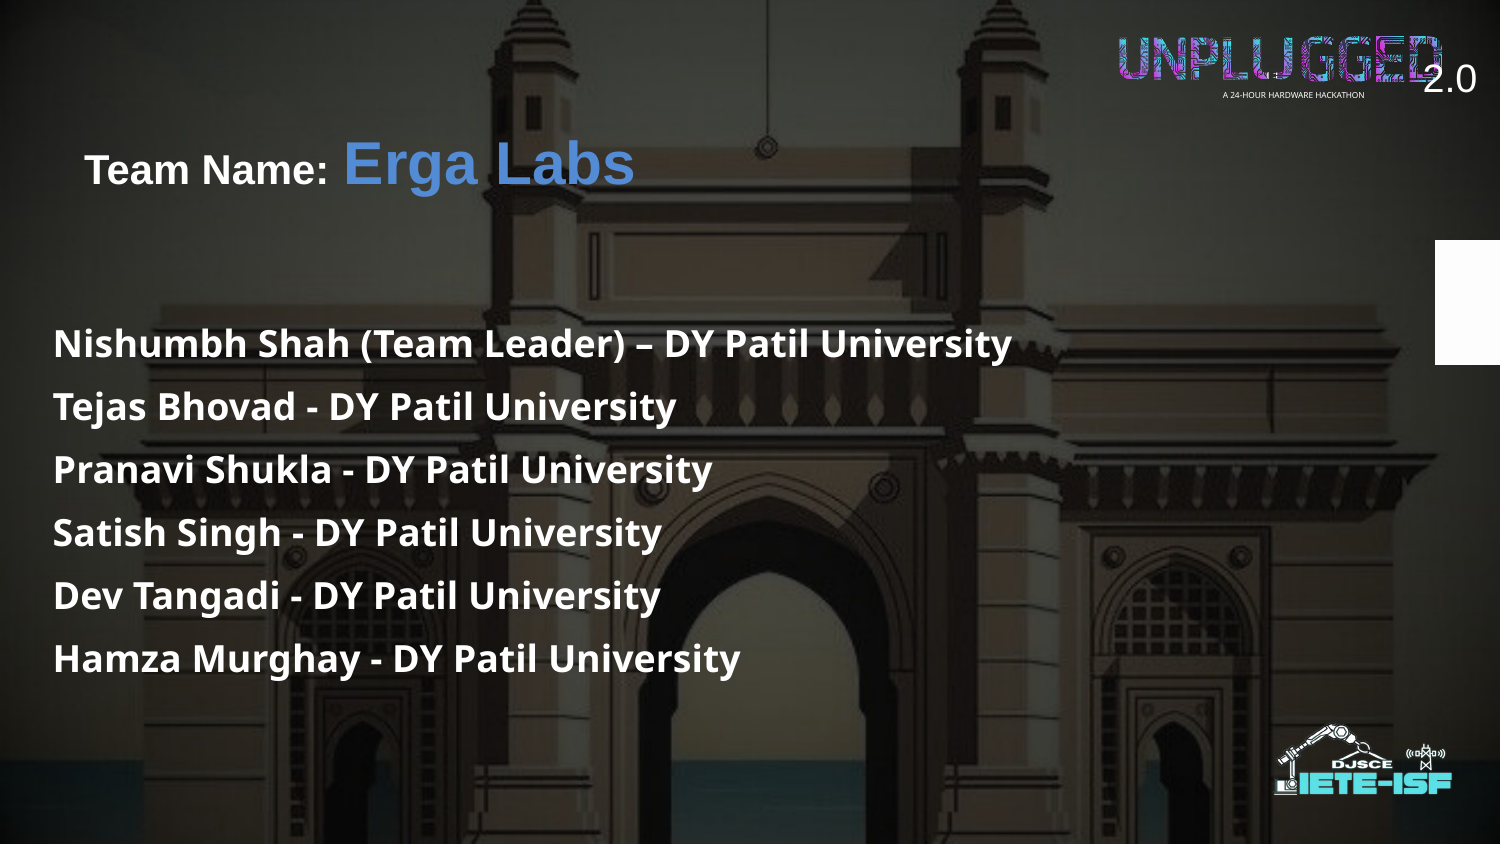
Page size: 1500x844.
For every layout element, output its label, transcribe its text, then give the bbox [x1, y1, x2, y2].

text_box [1434, 240, 1500, 385]
text_box Nishumbh Shah (Team Leader) – DY Patil University Tejas Bhovad - DY Patil University Pranavi Shukla - DY Patil University Satish Singh - DY Patil University Dev Tangadi - DY Patil University Hamza Murghay - DY Patil University [52, 302, 1479, 680]
text_box [1247, 655, 1479, 844]
text_box Team Name: Erga Labs [84, 95, 685, 197]
text_box [0, 0, 1500, 844]
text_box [1108, 0, 1500, 102]
